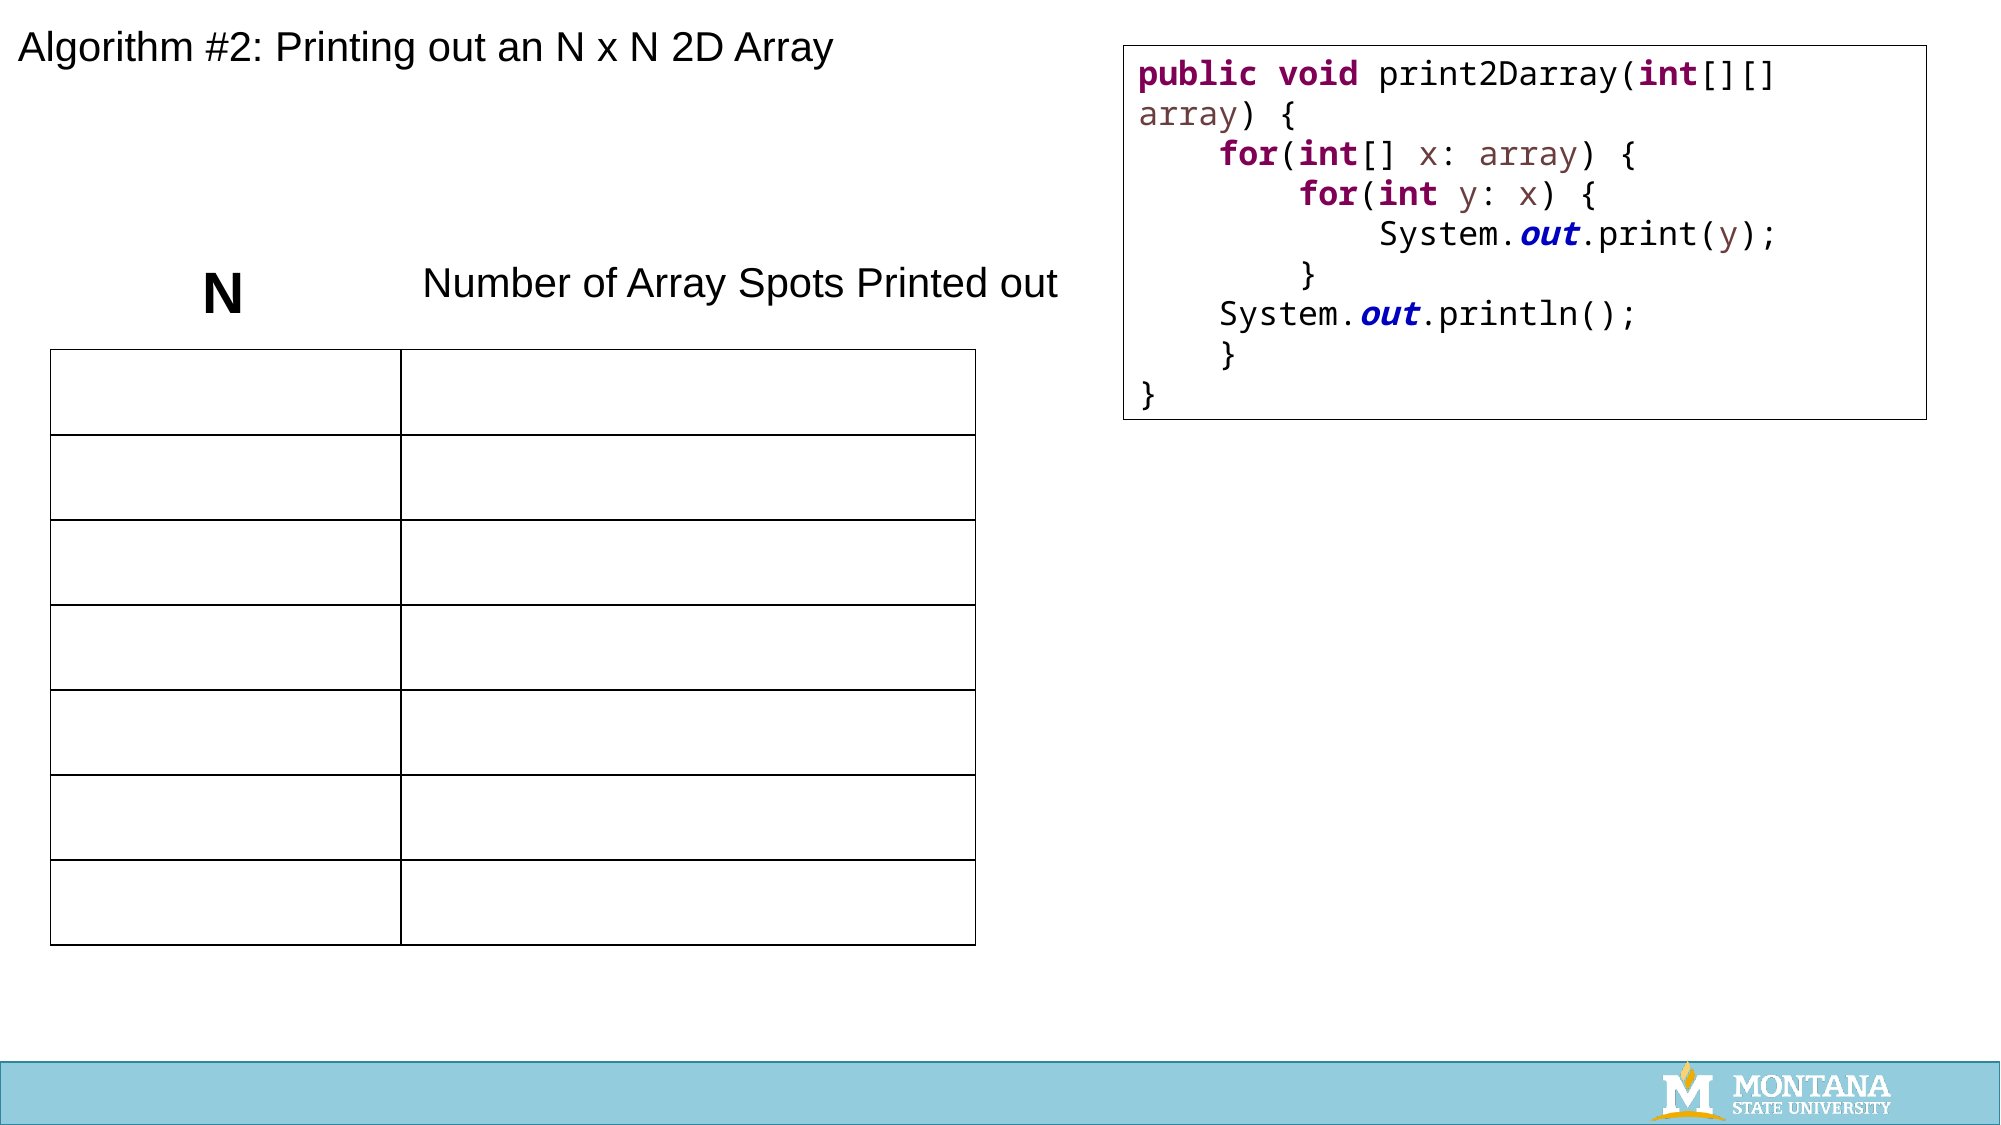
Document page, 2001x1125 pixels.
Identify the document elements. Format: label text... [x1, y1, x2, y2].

table_header [51, 350, 400, 434]
table_cell [51, 861, 400, 944]
table_header [402, 350, 975, 434]
table_cell [51, 521, 400, 604]
table_cell [51, 606, 400, 689]
table_cell [402, 436, 975, 519]
table_cell [402, 691, 975, 774]
table_cell [51, 776, 400, 859]
picture [1649, 1060, 1892, 1122]
text_box N [188, 248, 260, 333]
text_box Number of Array Spots Printed out [407, 248, 1074, 313]
table_cell [402, 606, 975, 689]
table_cell [402, 861, 975, 944]
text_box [0, 1060, 1647, 1125]
table_cell [402, 521, 975, 604]
table_cell [402, 776, 975, 859]
table_cell [51, 436, 400, 519]
table_cell [51, 691, 400, 774]
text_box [1892, 1060, 2000, 1125]
text_box Algorithm #2: Printing out an N x N 2D Array [3, 12, 850, 78]
text_box public void print2Darray(int[][] array) { for(int[] x: array) { for(int y: x) { System.out.print(y); } System.out.println(); } } [1123, 45, 1927, 420]
